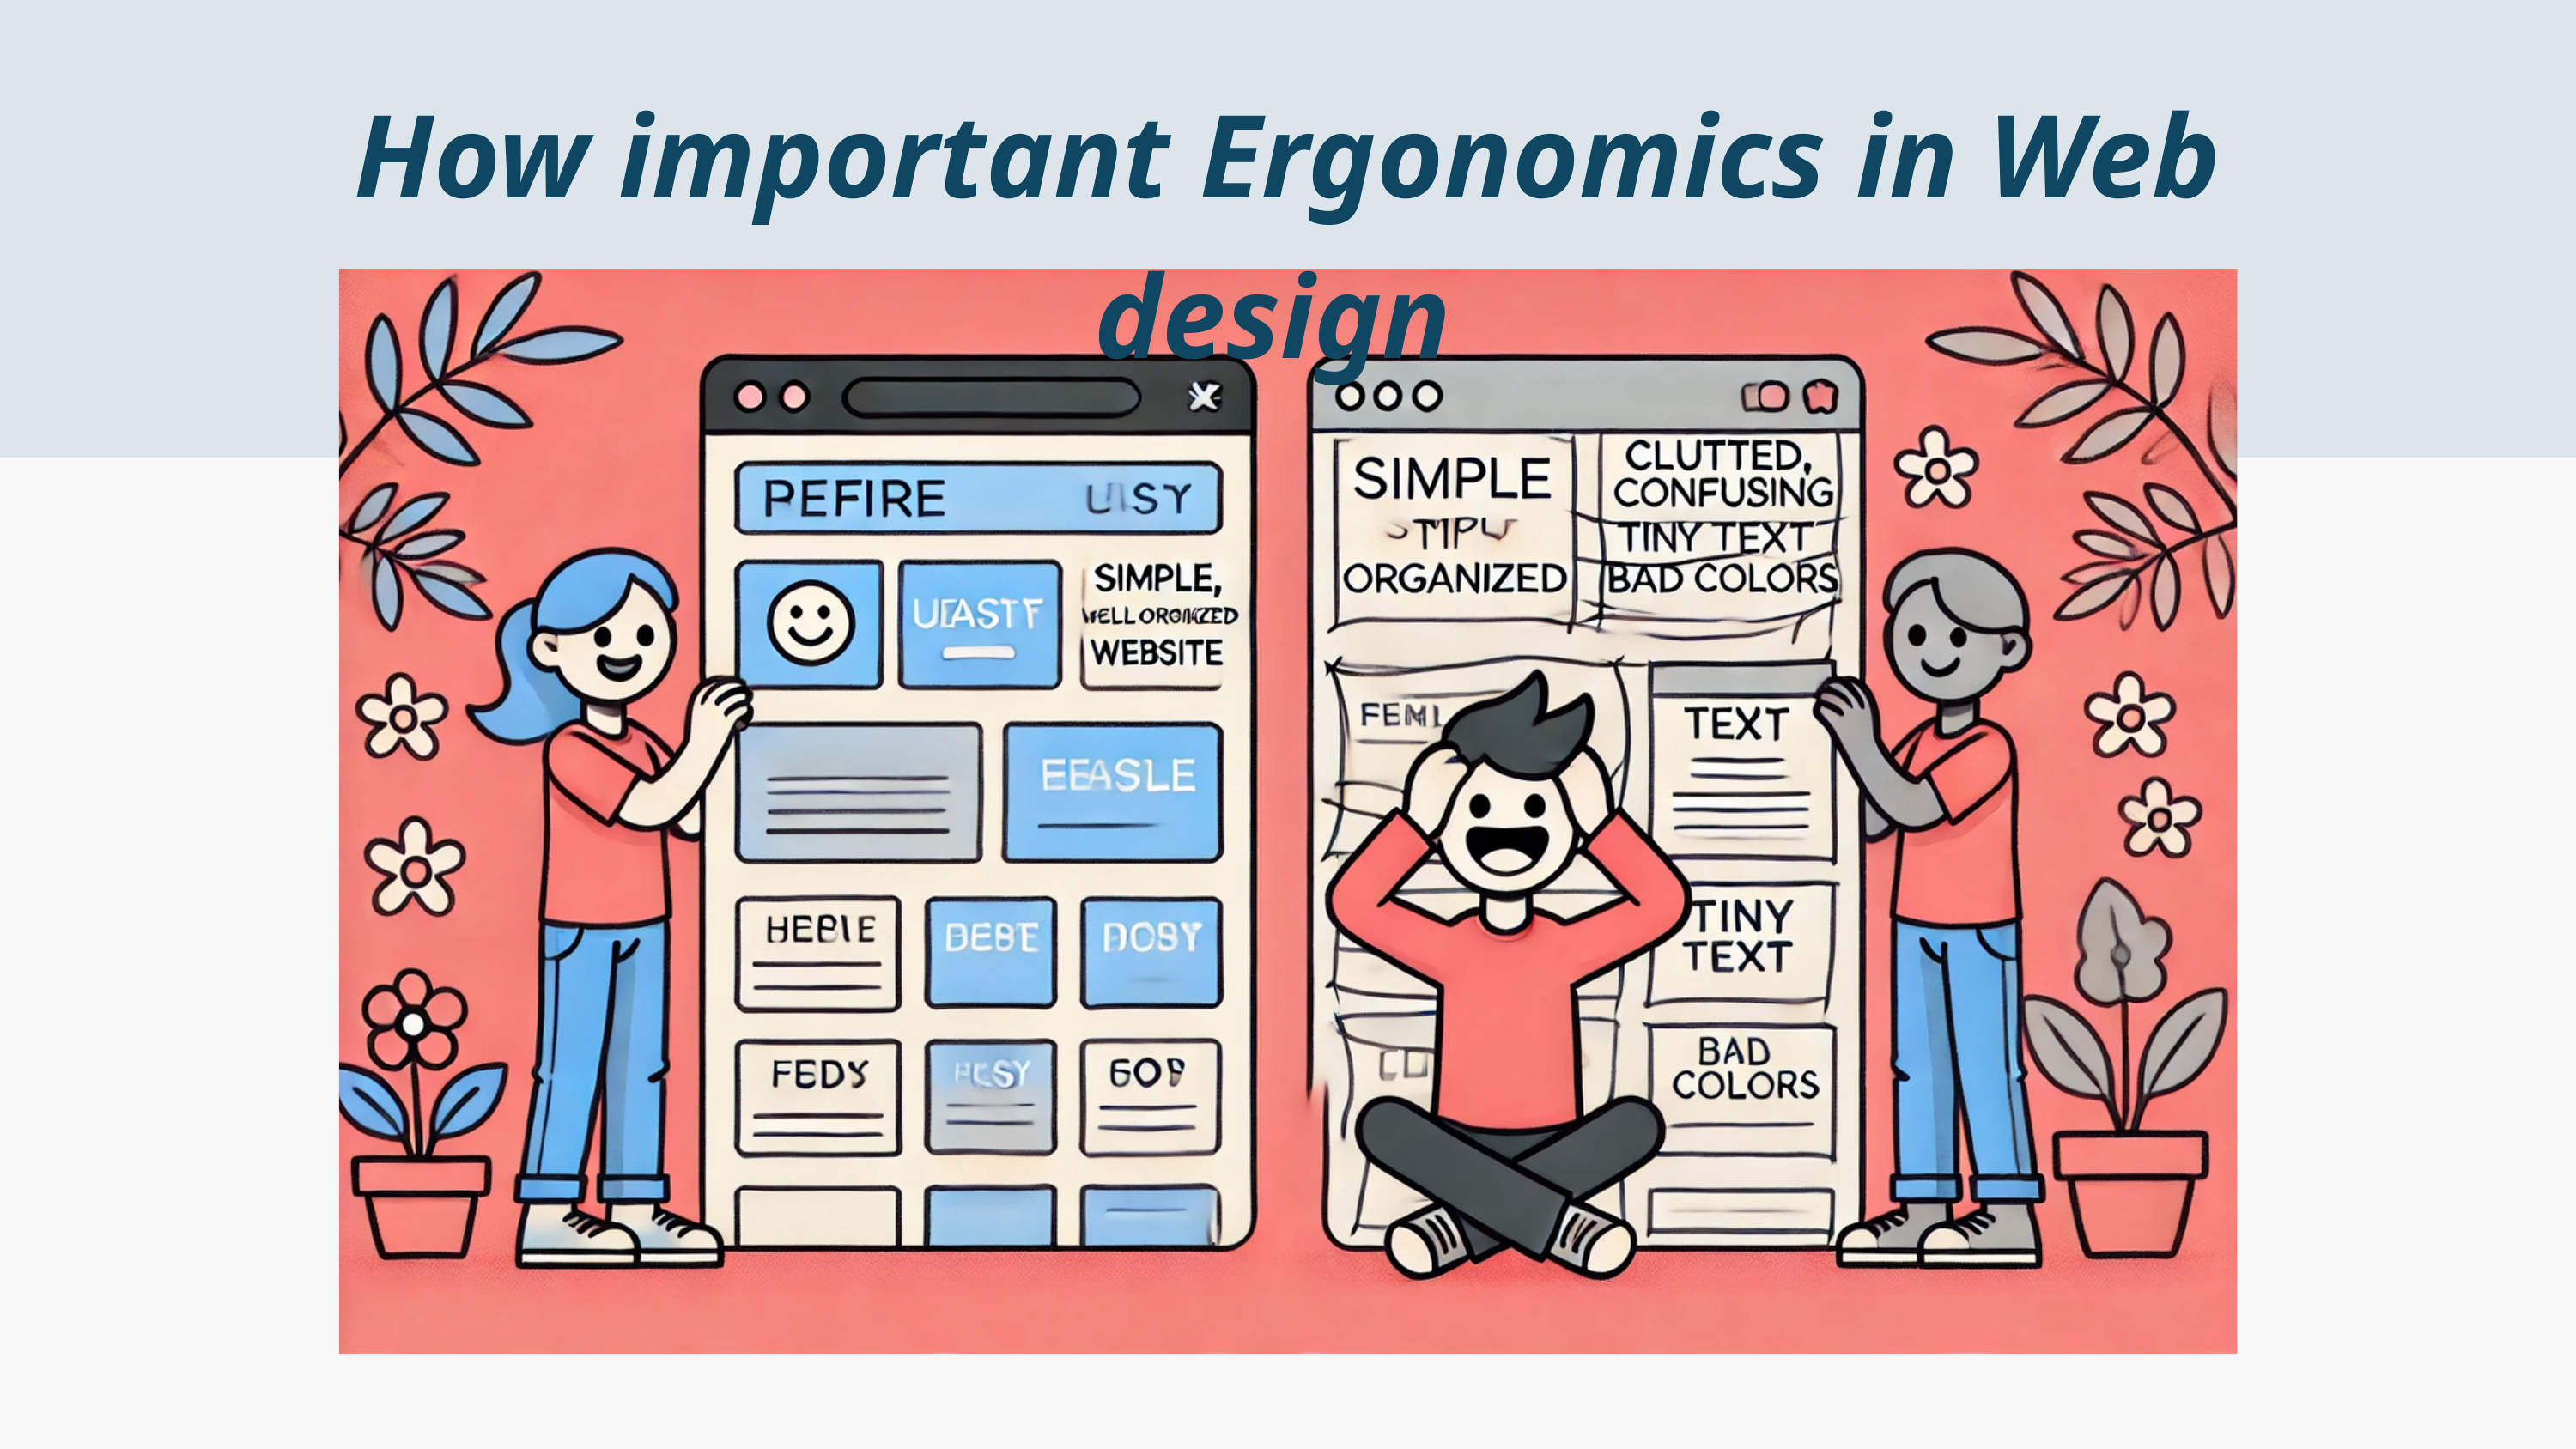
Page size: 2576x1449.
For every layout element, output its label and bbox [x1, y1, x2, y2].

text_box [338, 468, 2238, 1354]
text_box [0, 0, 2576, 458]
